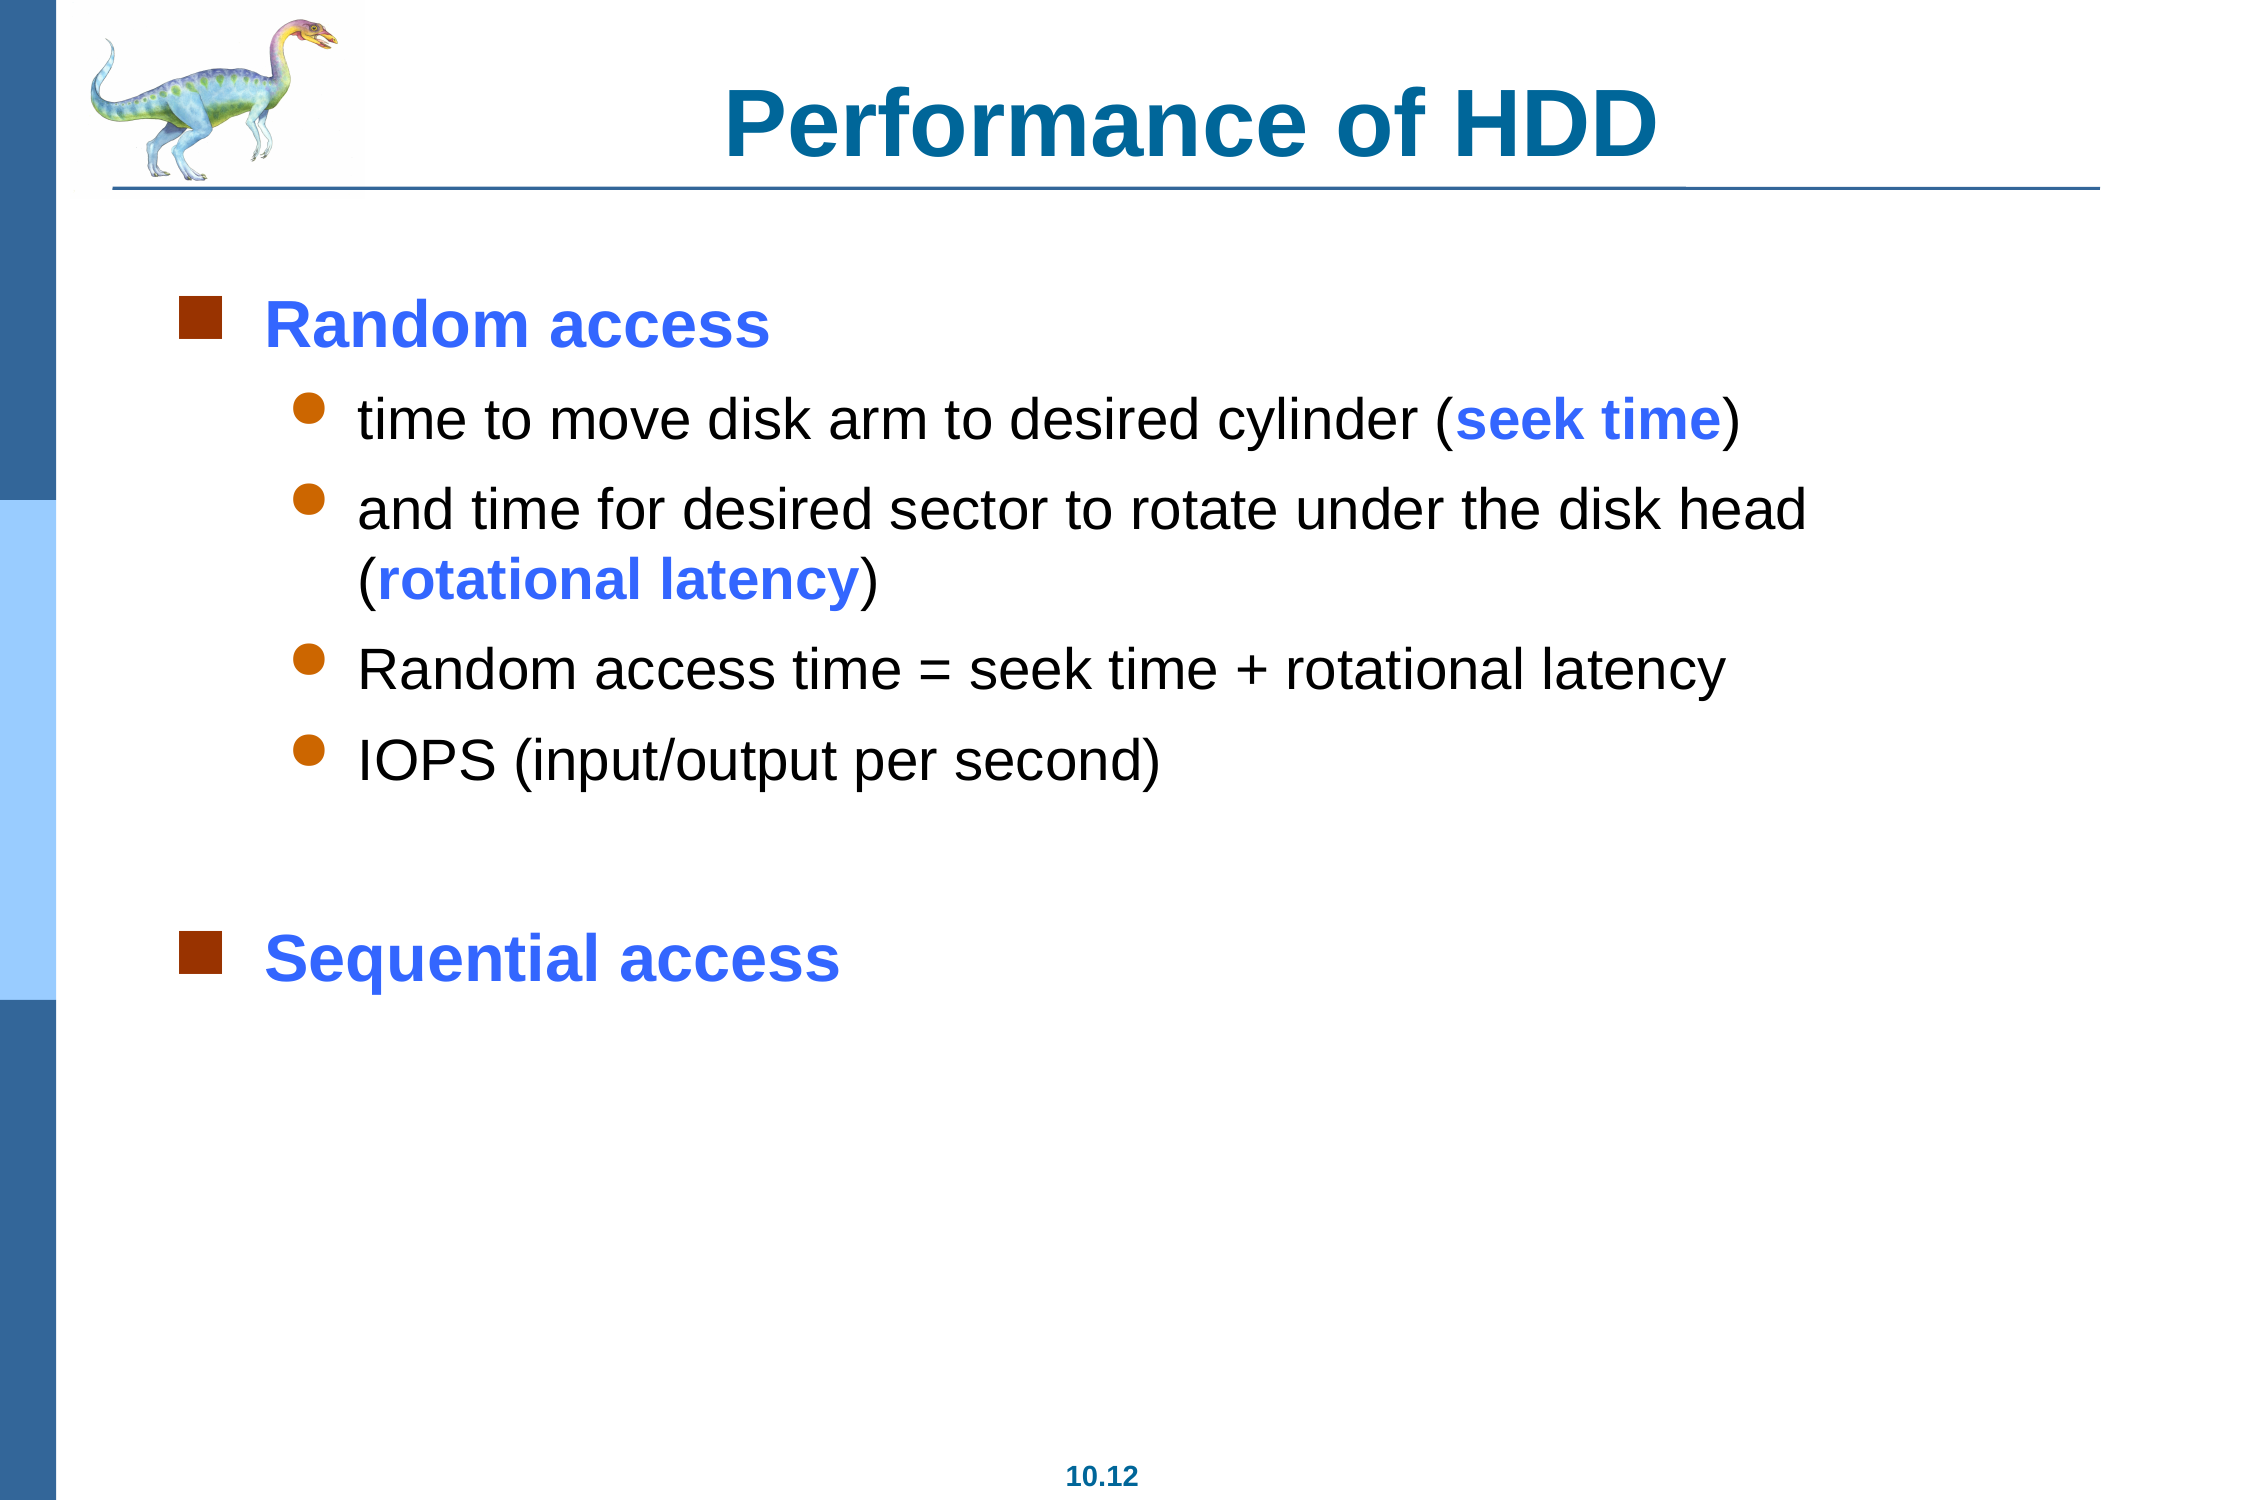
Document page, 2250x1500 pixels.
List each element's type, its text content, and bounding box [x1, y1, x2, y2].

picture [70, 0, 365, 199]
title Performance of HDD [246, 60, 2138, 187]
list Random access time to move disk arm to desired cylinder (seek time) and time for desired sector to rotate under the disk head (rotational latency) Random access time = seek time + rotational latency IOPS (input/output per second) Sequential access [162, 269, 2131, 1423]
